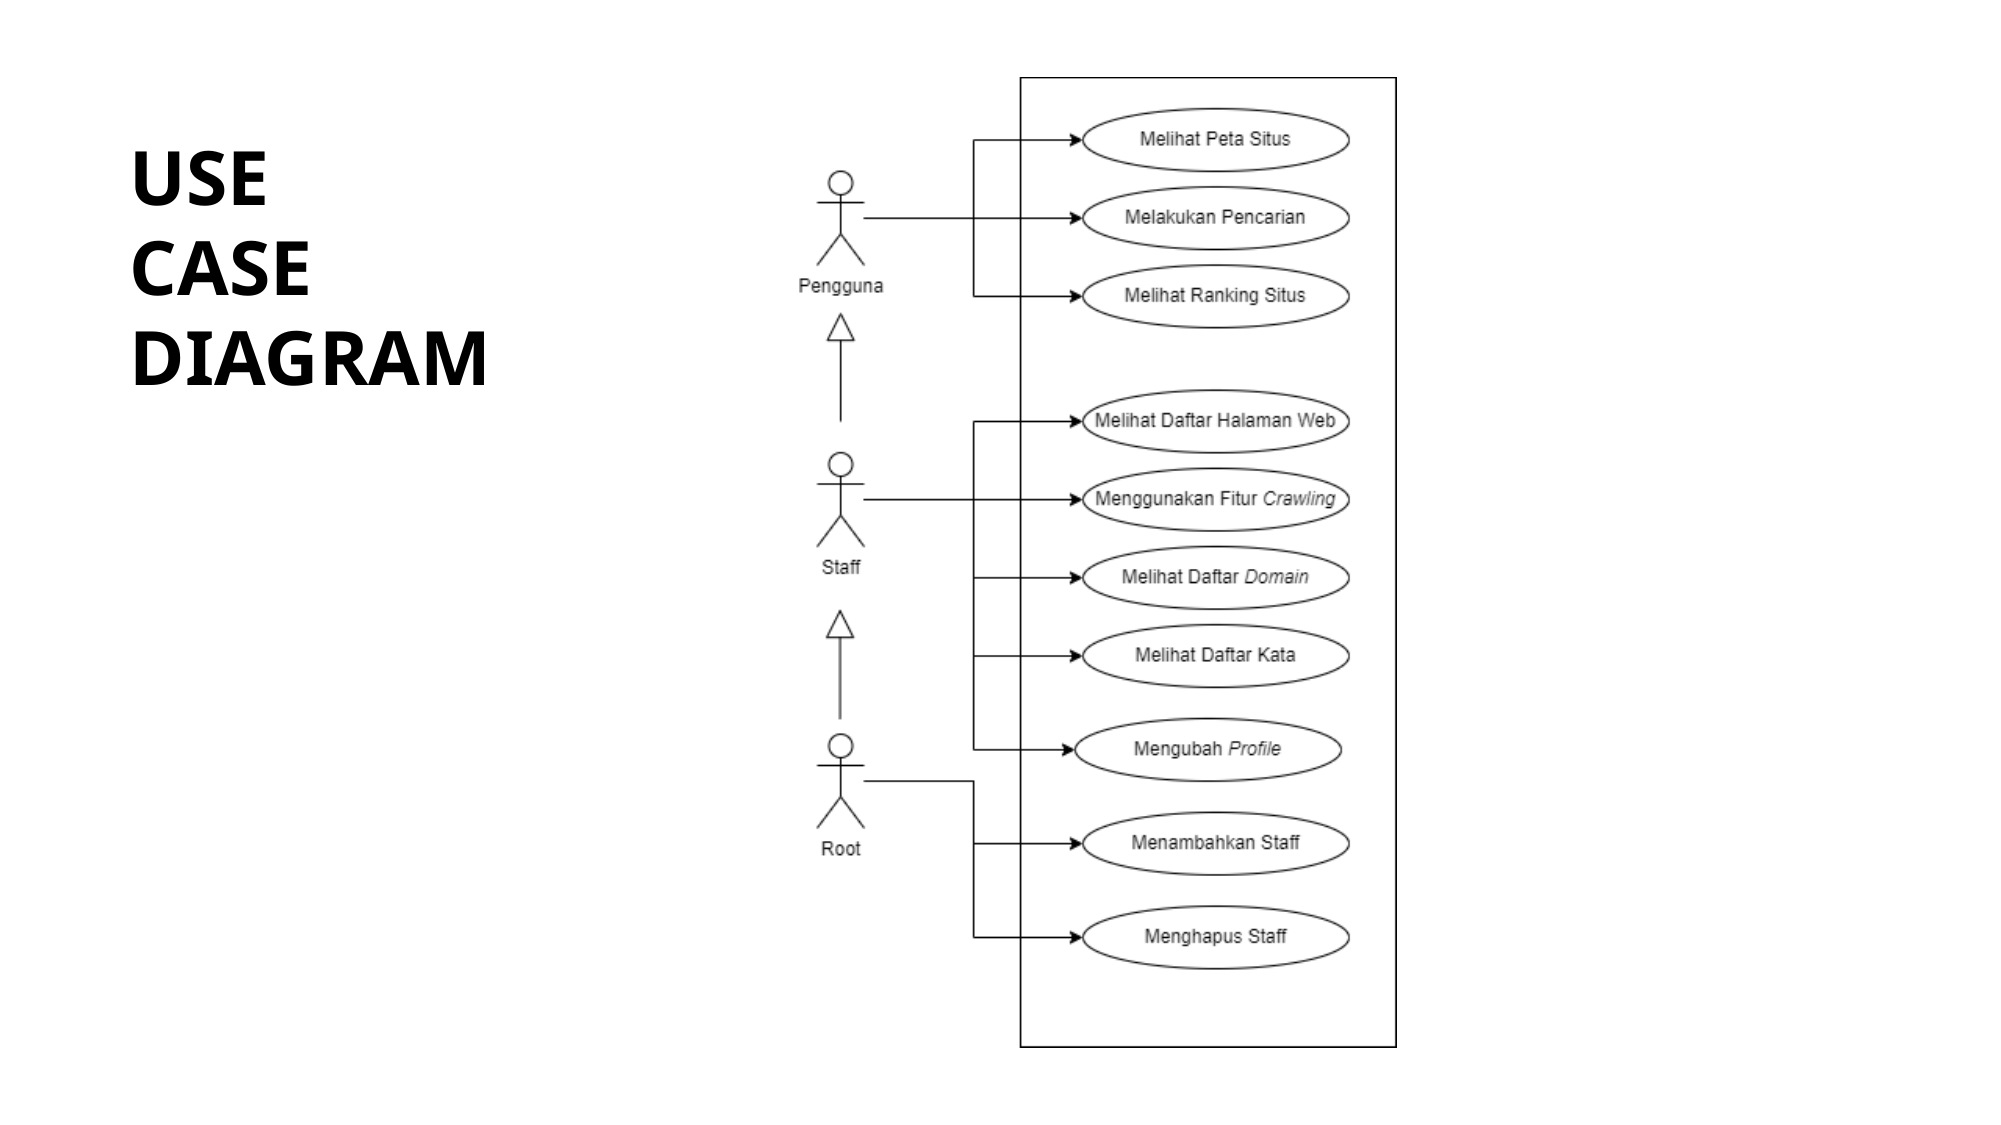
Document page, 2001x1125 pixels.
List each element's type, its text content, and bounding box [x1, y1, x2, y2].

text_box USE CASE DIAGRAM [115, 123, 521, 408]
picture [798, 77, 1397, 1048]
